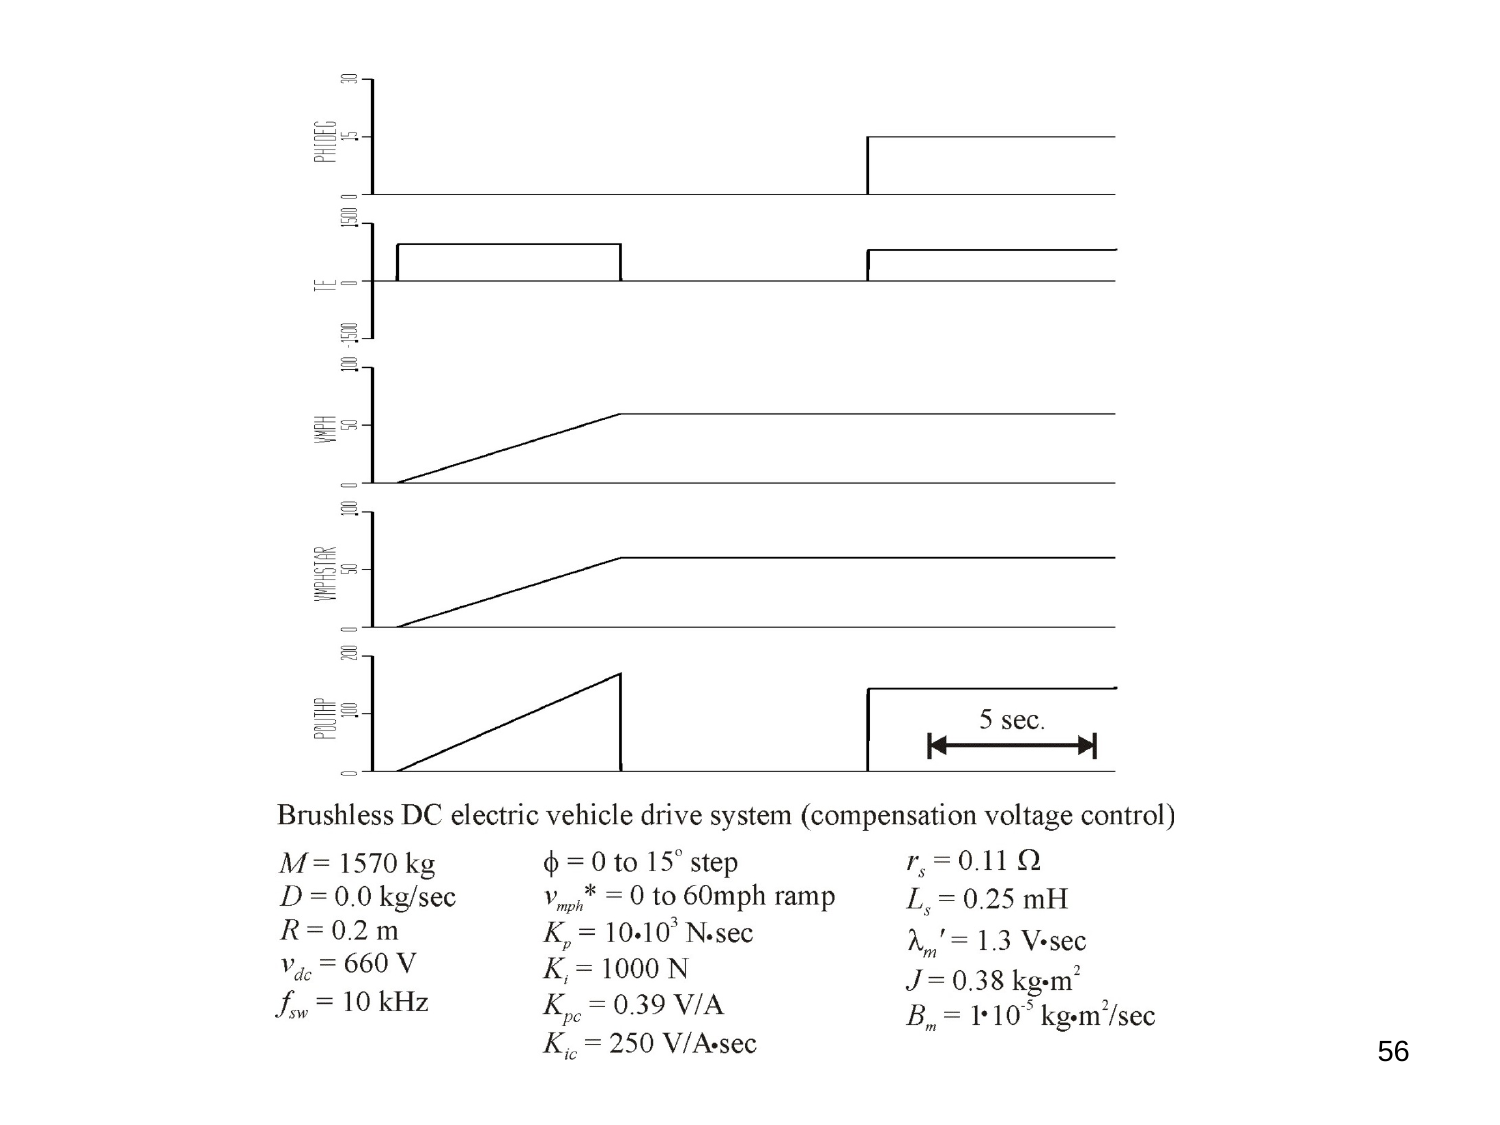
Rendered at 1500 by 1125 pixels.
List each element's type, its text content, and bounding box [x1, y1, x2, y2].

slide_number 55 [1074, 1024, 1426, 1103]
picture [262, 62, 1188, 1076]
